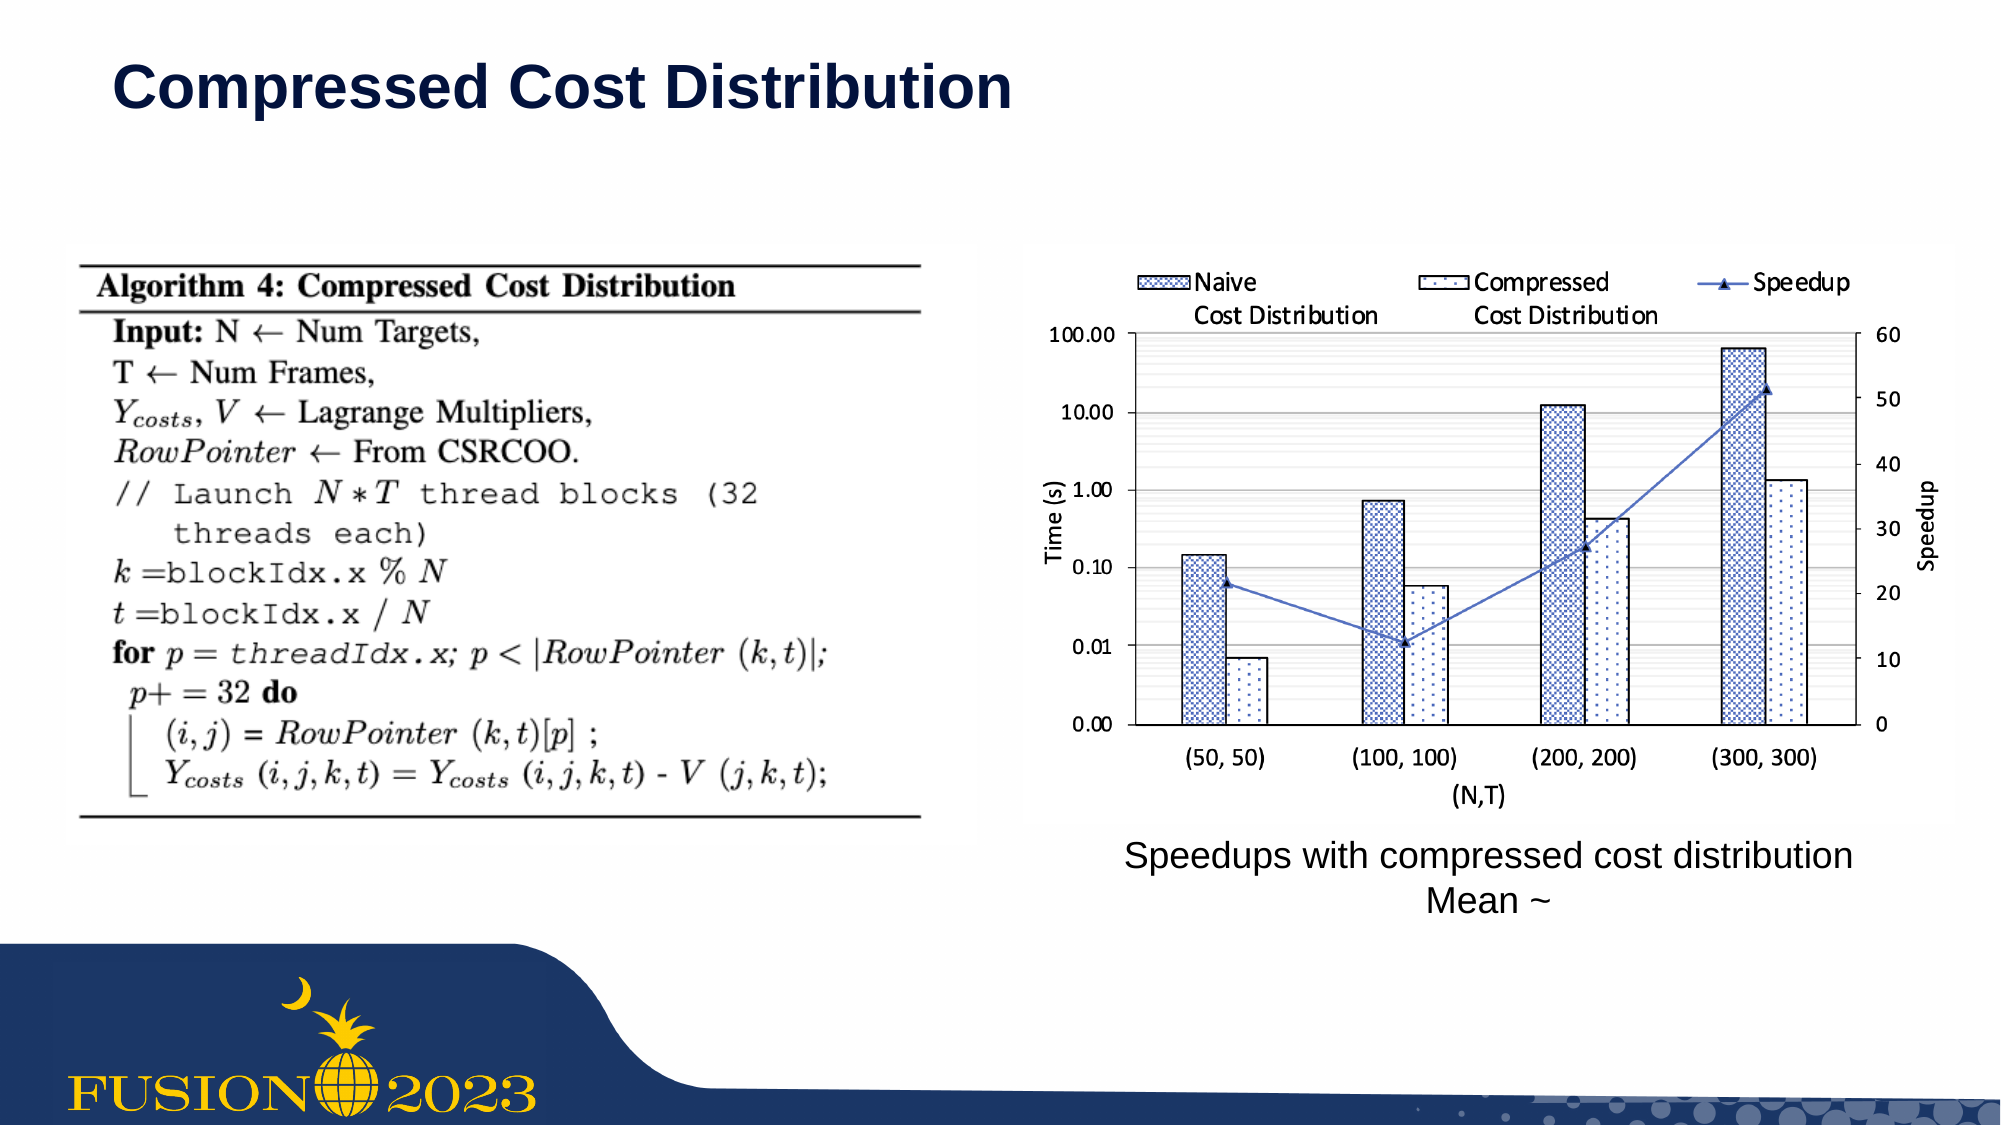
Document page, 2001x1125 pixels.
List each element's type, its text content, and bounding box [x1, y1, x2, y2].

text_box Compressed Cost Distribution [97, 38, 1892, 170]
picture [0, 0, 2001, 1125]
